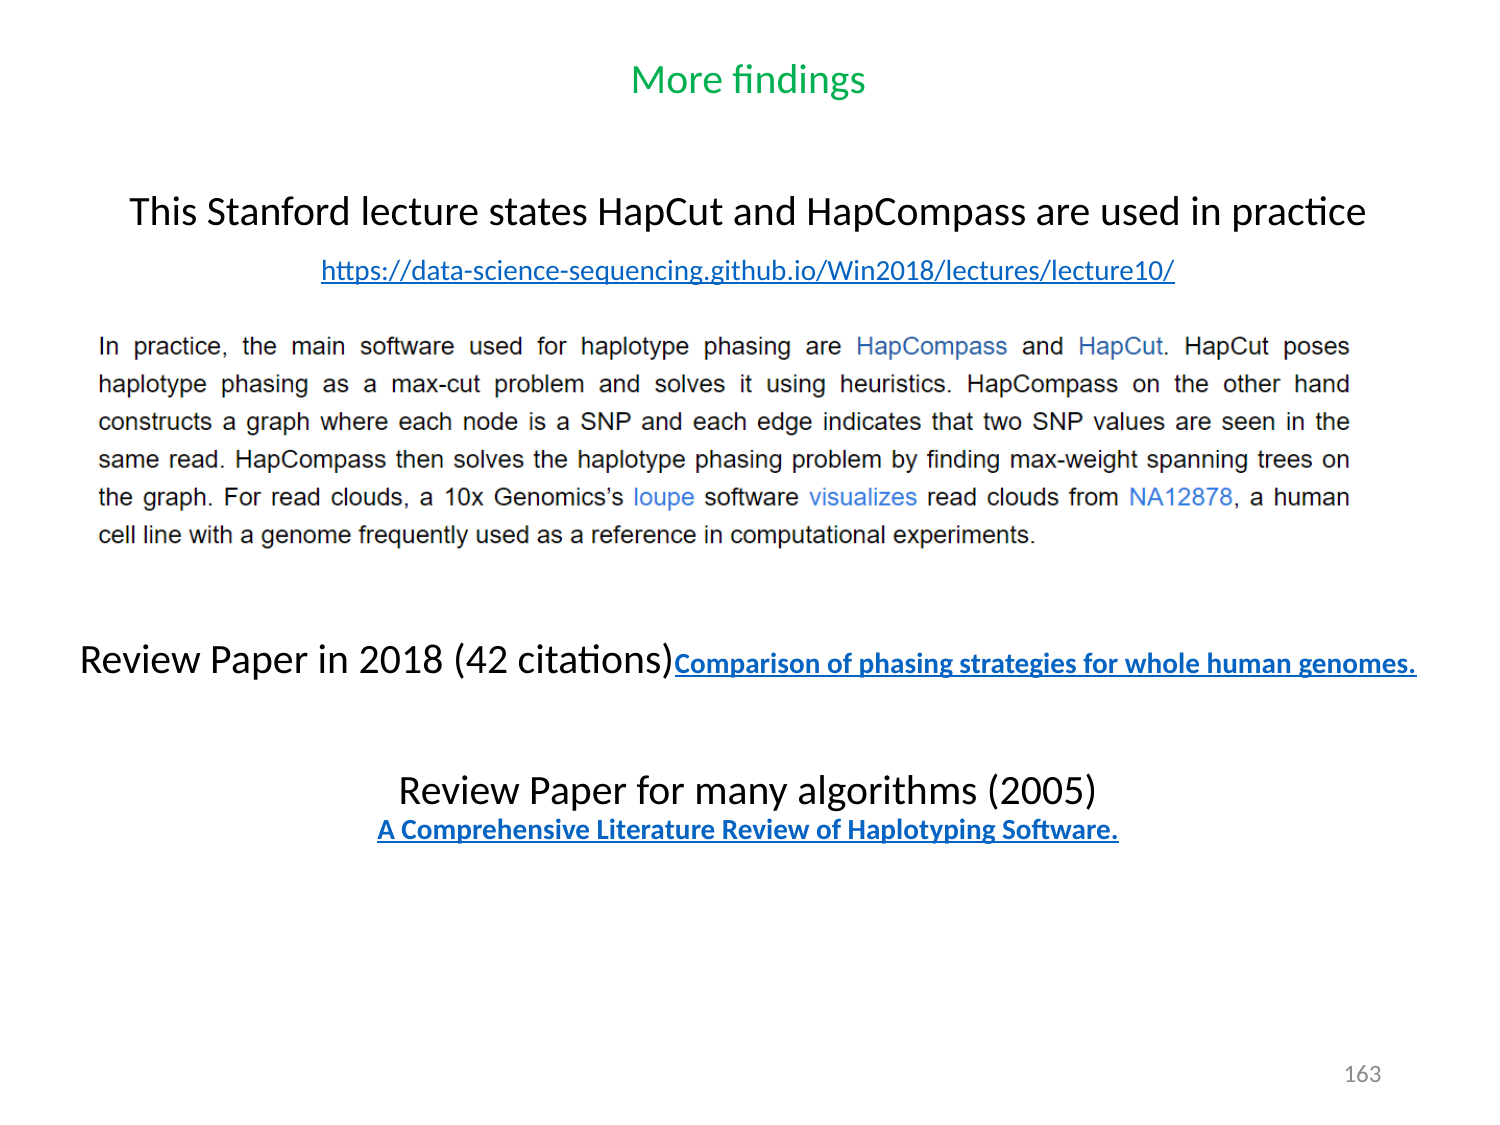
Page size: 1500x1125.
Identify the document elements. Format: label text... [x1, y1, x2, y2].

slide_number 163 [1059, 1042, 1397, 1103]
list More findings This Stanford lecture states HapCut and HapCompass are used in practice https://data-science-sequencing.github.io/Win2018/lectures/lecture10/ Review Paper in 2018 (42 citations) Comparison of phasing strategies for whole human genomes. Review Paper for many algorithms (2005) A Comprehensive Literature Review of Haplotyping Software. [43, 50, 1453, 1075]
picture [78, 299, 1412, 604]
